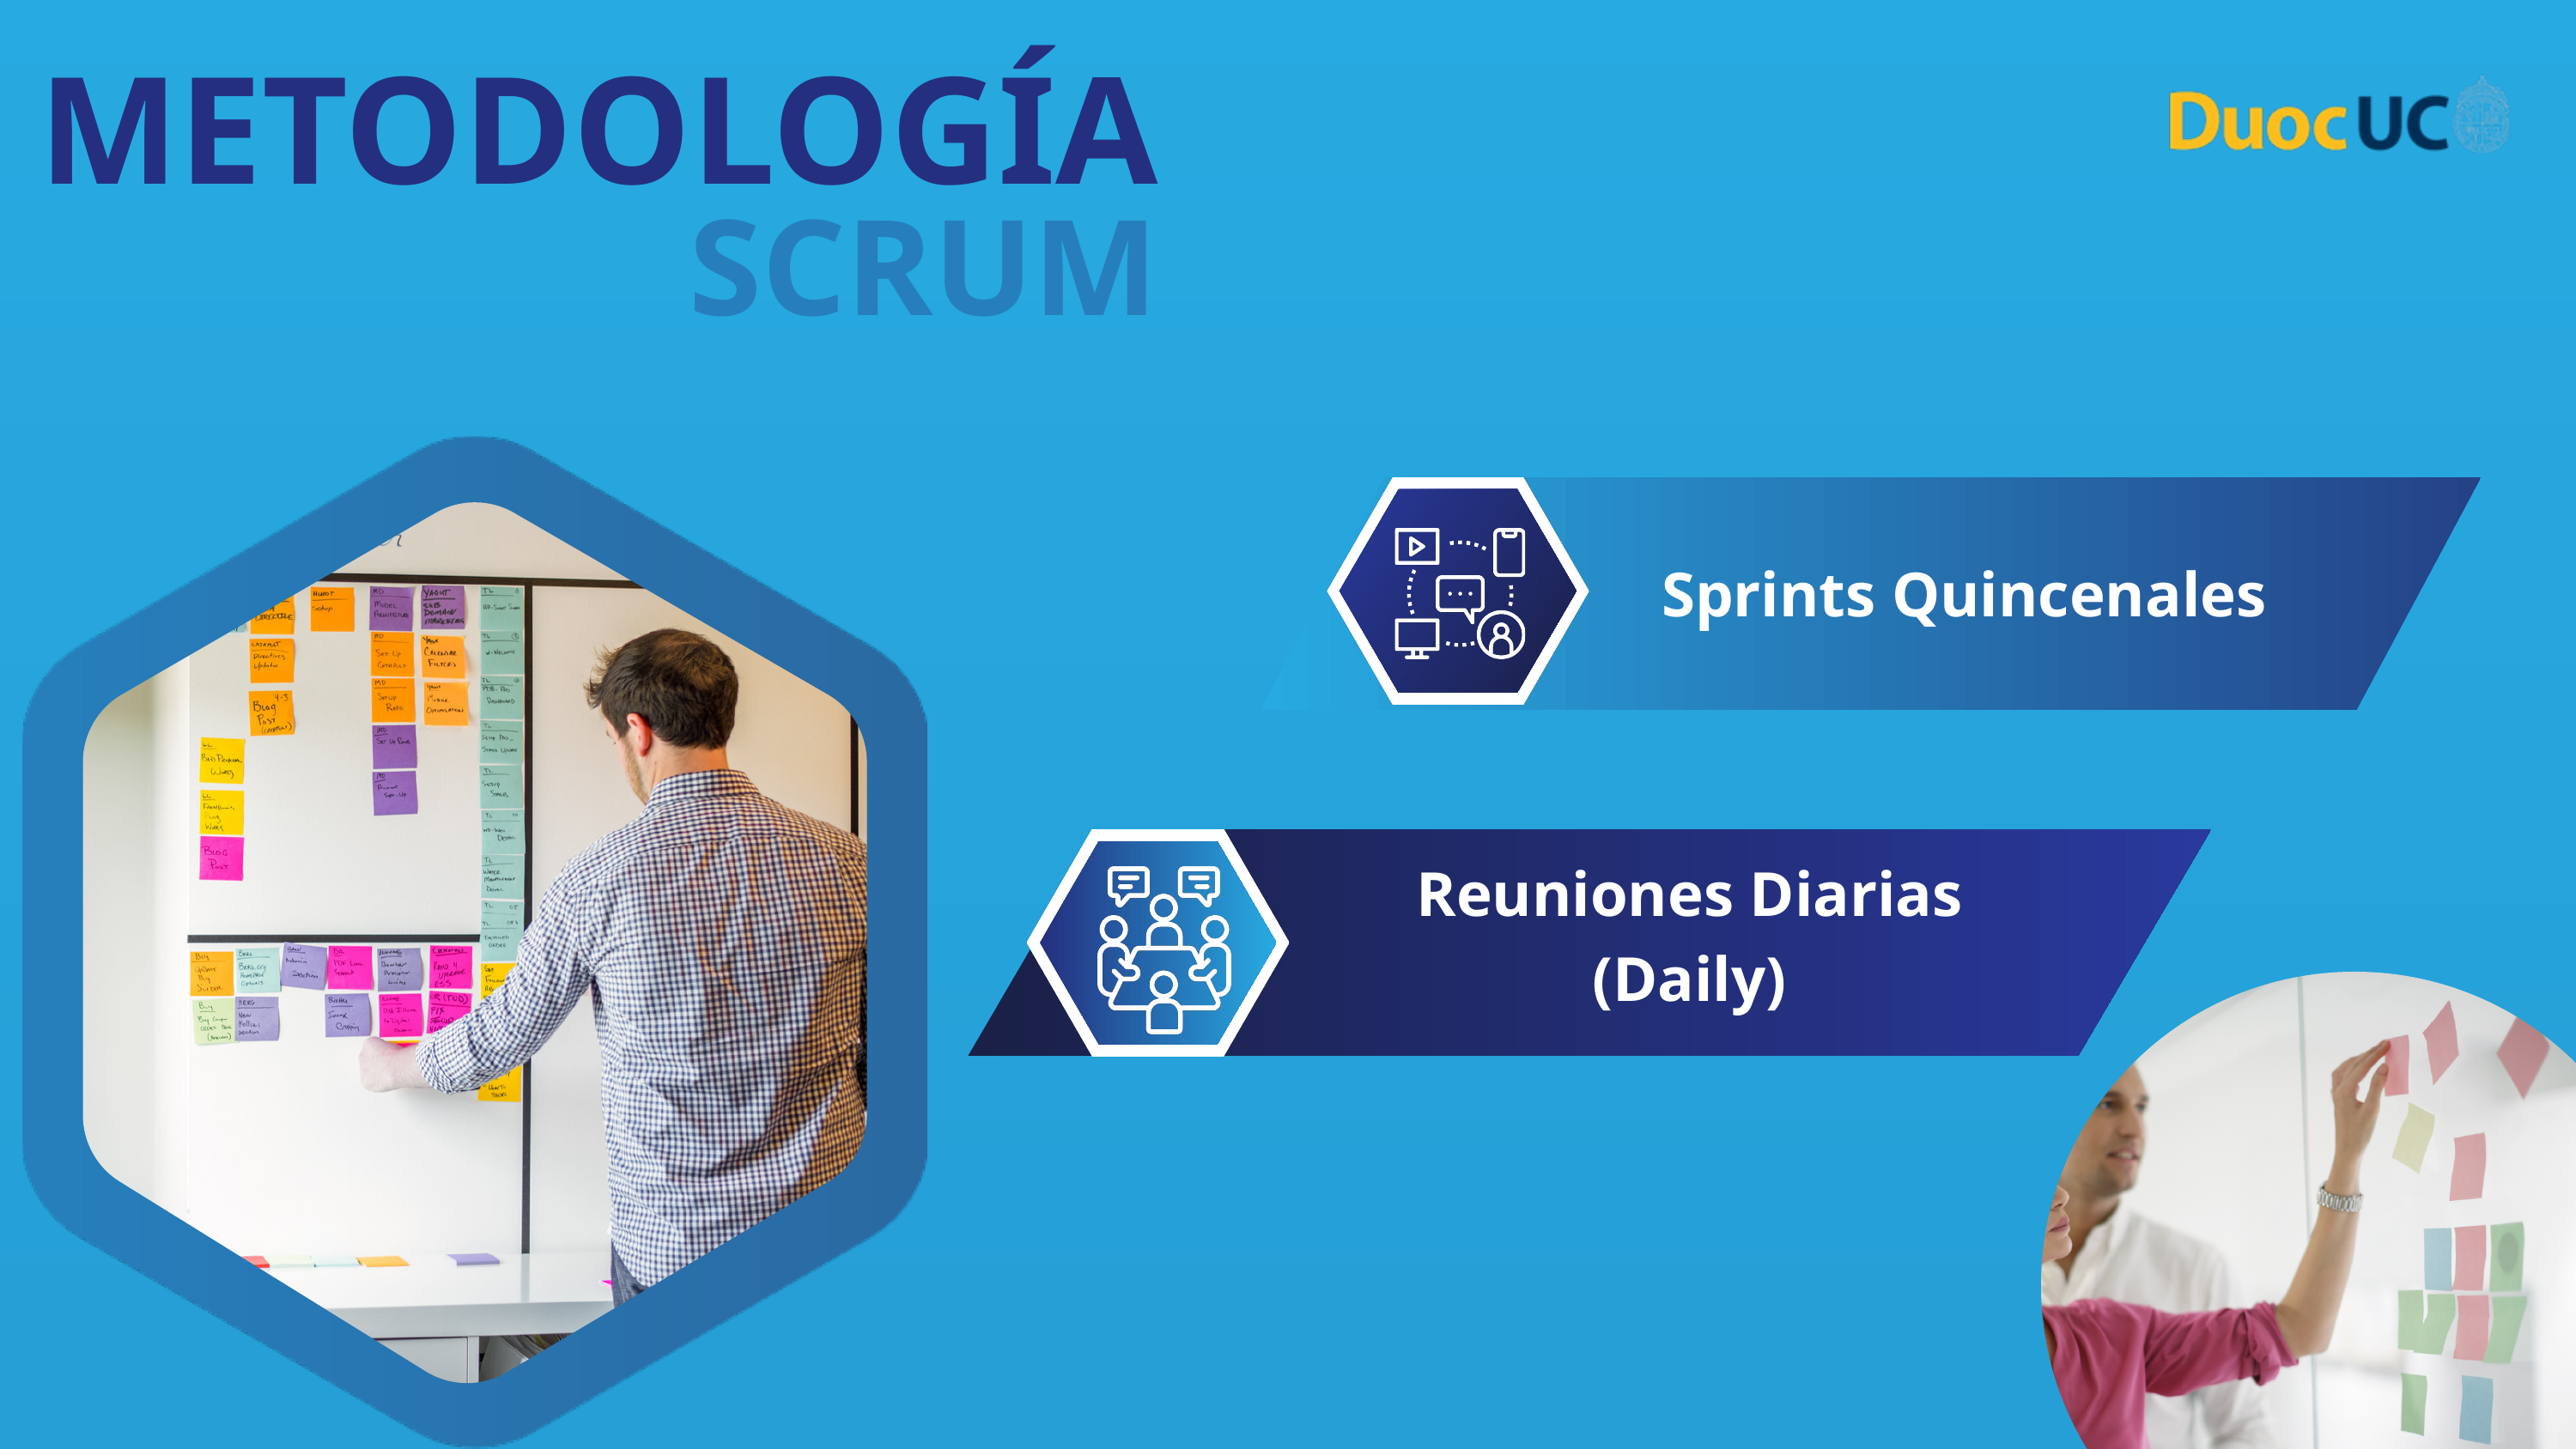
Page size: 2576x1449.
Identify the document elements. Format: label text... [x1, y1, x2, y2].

text_box [2162, 0, 2547, 215]
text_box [1339, 488, 1577, 694]
text_box SCRUM [0, 156, 1159, 342]
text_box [2040, 971, 2576, 1449]
text_box [22, 436, 927, 1449]
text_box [82, 501, 867, 1384]
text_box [1039, 840, 1277, 1045]
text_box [1260, 476, 2482, 710]
text_box METODOLOGÍA [0, 6, 1159, 156]
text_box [967, 828, 2212, 1057]
